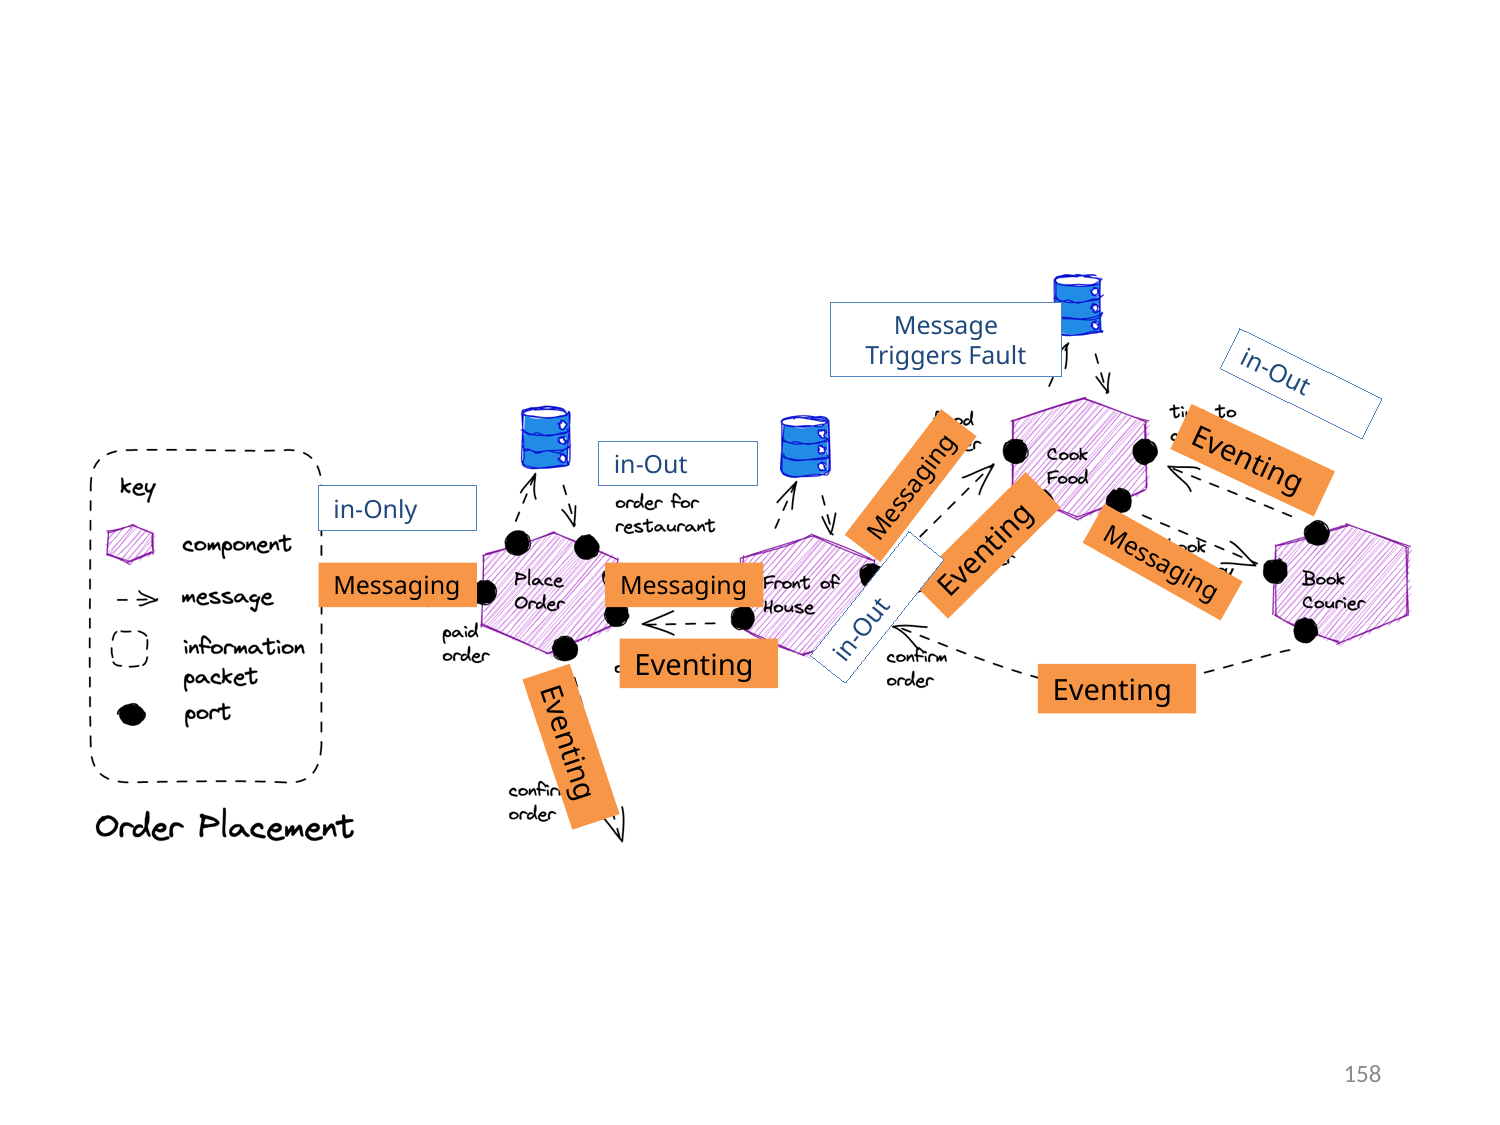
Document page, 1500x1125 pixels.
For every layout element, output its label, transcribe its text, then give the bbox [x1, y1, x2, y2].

picture [78, 263, 1422, 862]
slide_number 158 [1059, 1042, 1397, 1103]
